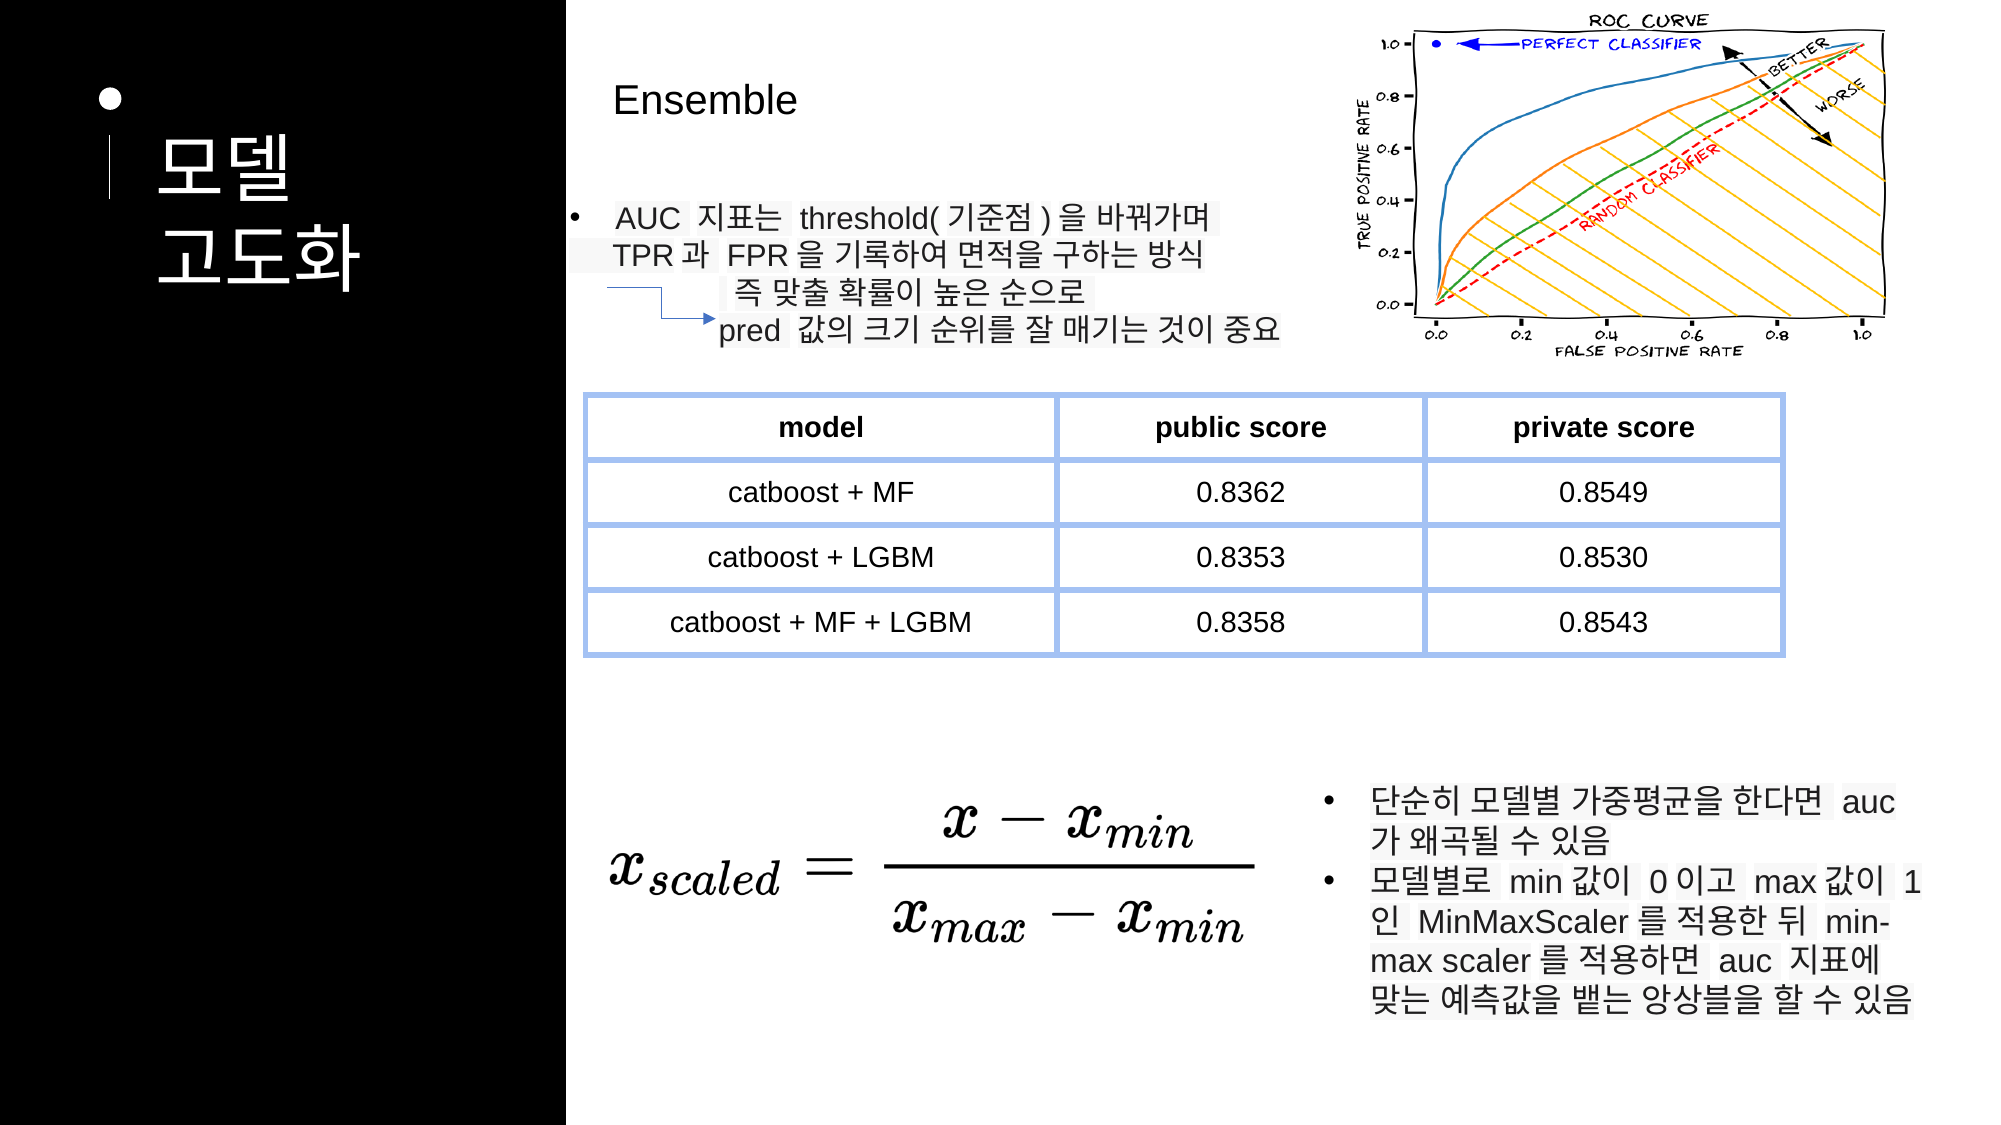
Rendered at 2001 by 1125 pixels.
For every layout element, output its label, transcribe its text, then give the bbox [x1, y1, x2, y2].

table_cell catboost + MF [588, 463, 1054, 522]
text_box 단순히 모델별 가중평균을 한다면 auc가 왜곡될 수 있음 모델별로 min값이 0이고 max값이 1인 MinMaxScaler를 적용한 뒤 min-max scaler를 적용하면 auc 지표에 맞는 예측값을 뱉는 앙상블을 할 수 있음 [1308, 772, 1944, 1027]
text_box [606, 287, 716, 319]
table_cell 0.8530 [1428, 528, 1780, 587]
table_cell catboost + LGBM [588, 528, 1054, 587]
table_header model [588, 398, 1054, 457]
table_header private score [1428, 398, 1780, 457]
text_box Ensemble [597, 65, 1008, 131]
table_cell 0.8358 [1060, 593, 1422, 652]
text_box 모델 고도화 [140, 114, 533, 310]
table_cell 0.8353 [1060, 528, 1422, 587]
table_cell 0.8549 [1428, 463, 1780, 522]
picture [1339, 10, 1944, 358]
table_cell 0.8362 [1060, 463, 1422, 522]
text_box AUC 지표는 threshold(기준점)을 바꿔가며 TPR과 FPR을 기록하여 면적을 구하는 방식 즉 맞출 확률이 높은 순으로 pred 값의 크기 순위를 잘 매기는 것이 중요 [553, 190, 1334, 356]
text_box [0, 0, 566, 1125]
picture [606, 796, 1264, 944]
table_cell catboost + MF + LGBM [588, 593, 1054, 652]
text_box [98, 87, 122, 110]
table_cell 0.8543 [1428, 593, 1780, 652]
table_header public score [1060, 398, 1422, 457]
